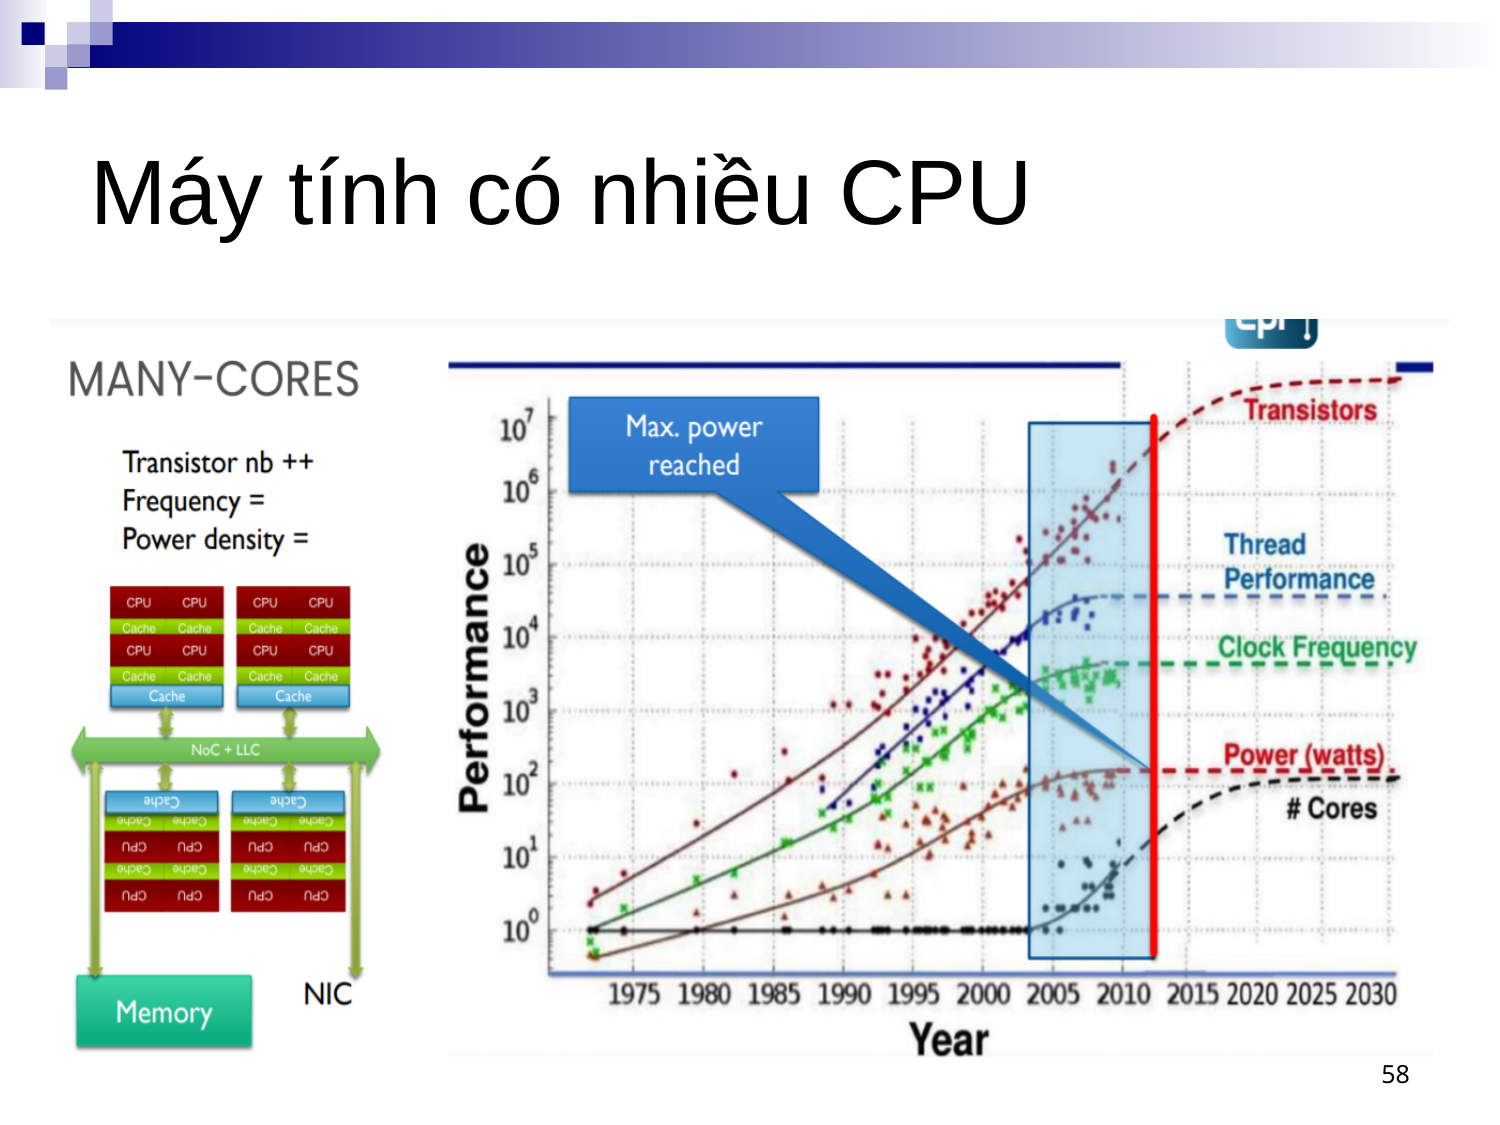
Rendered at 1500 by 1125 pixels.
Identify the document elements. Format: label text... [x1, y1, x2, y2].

picture [1304, 318, 1311, 340]
picture [49, 318, 1451, 1058]
slide_number 58 [1074, 1066, 1426, 1101]
title Máy tính có nhiều CPU [74, 74, 1426, 301]
